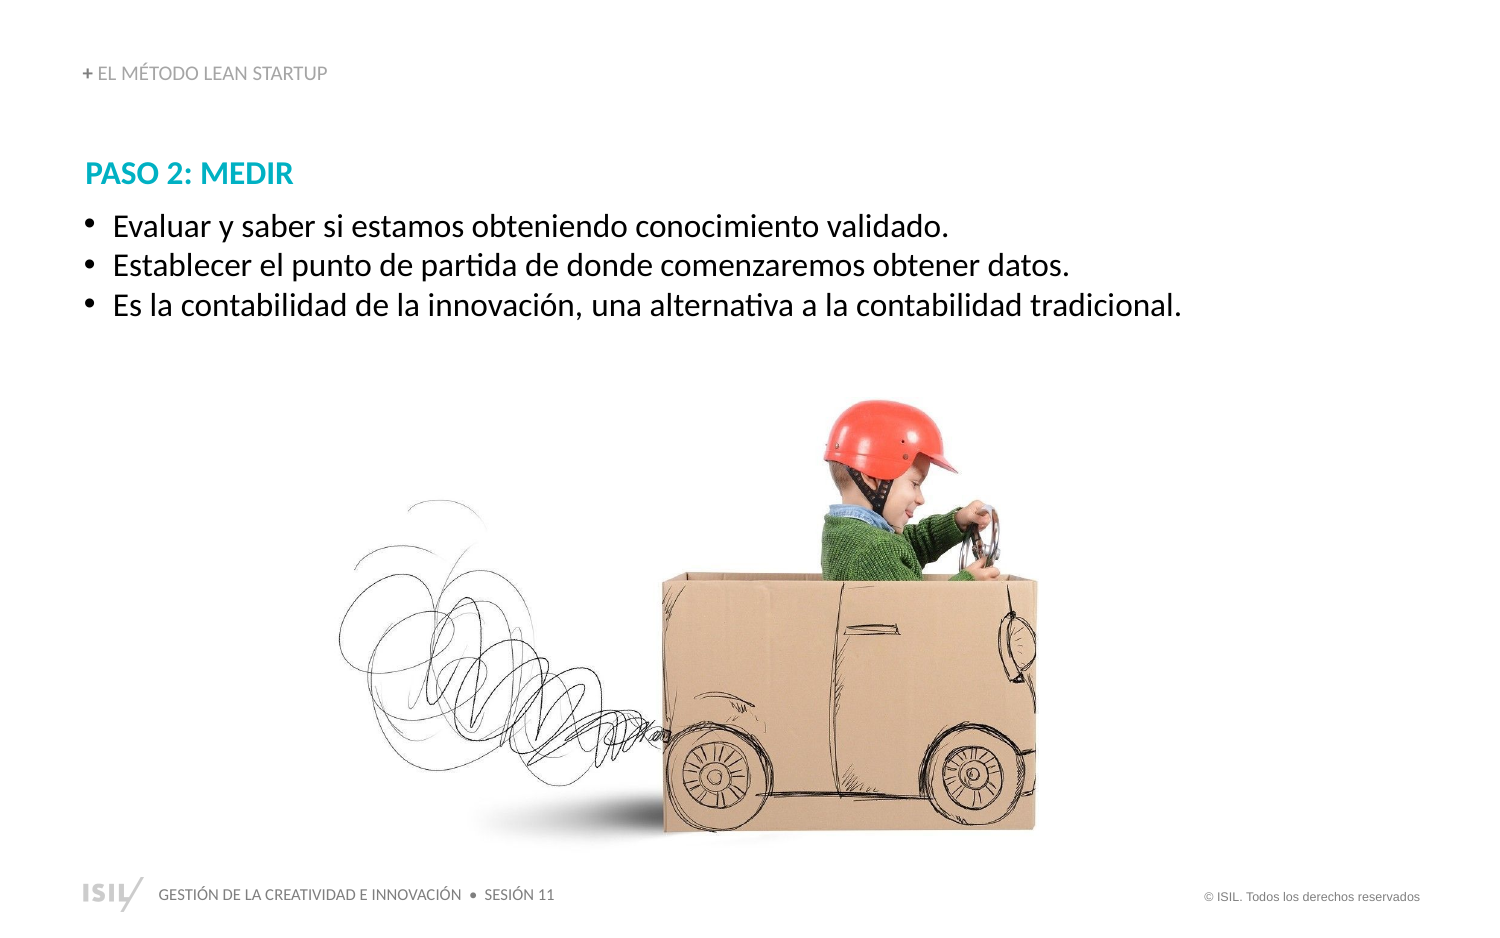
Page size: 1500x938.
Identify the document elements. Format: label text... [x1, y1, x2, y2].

text_box + EL MÉTODO LEAN STARTUP [82, 59, 614, 85]
text_box PASO 2: MEDIR Evaluar y saber si estamos obteniendo conocimiento validado. Establecer el punto de partida de donde comenzaremos obtener datos. Es la contabilidad de la innovación, una alternativa a la contabilidad tradicional. [84, 151, 1353, 324]
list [334, 397, 1056, 859]
